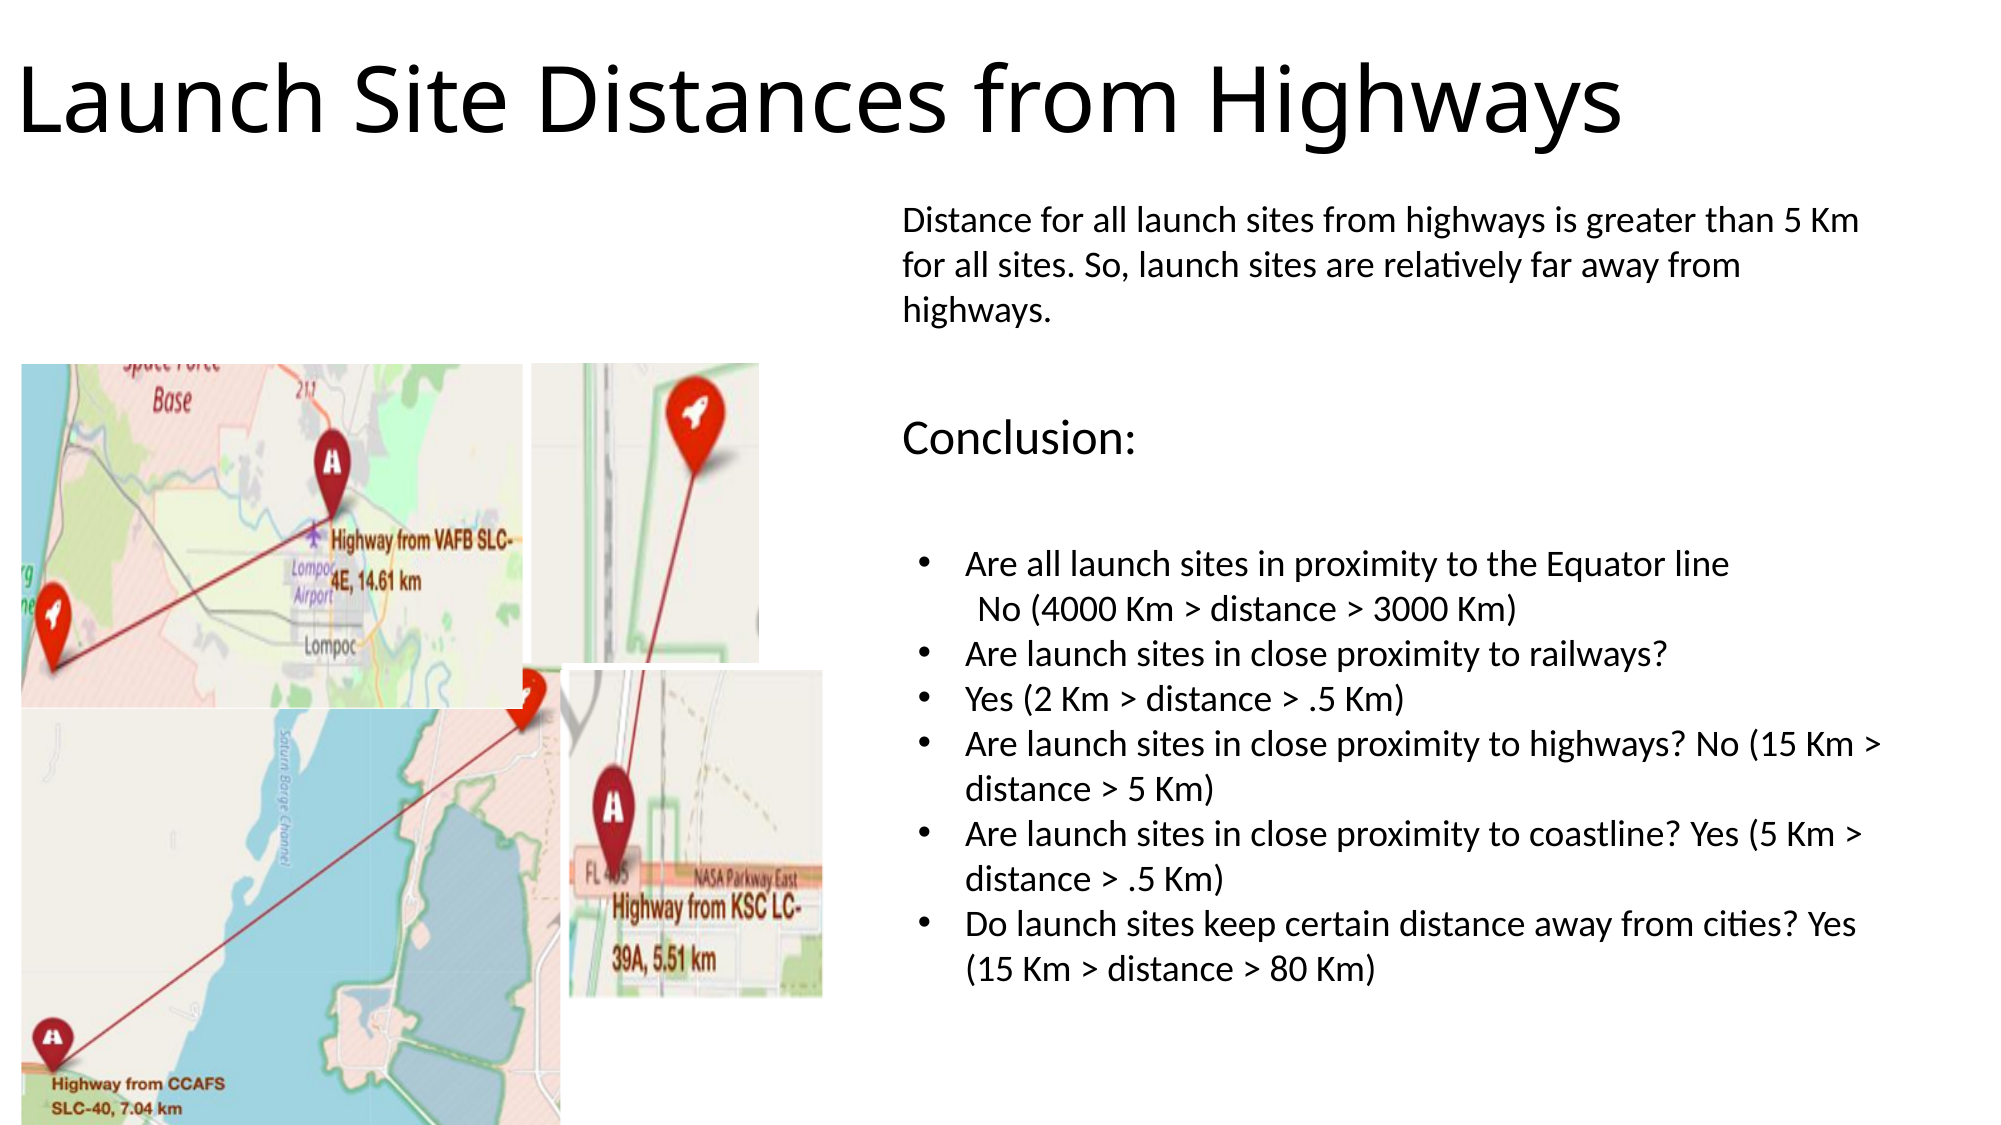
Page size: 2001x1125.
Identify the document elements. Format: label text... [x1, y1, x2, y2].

text_box Launch Site Distances from Highways [0, 33, 1965, 158]
text_box Are all launch sites in proximity to the Equator line No (4000 Km > distance > 3000 Km) Are launch sites in close proximity to railways? Yes (2 Km > distance > .5 Km) Are launch sites in close proximity to highways? No (15 Km > distance > 5 Km) Are launch sites in close proximity to coastline? Yes (5 Km > distance > .5 Km) Do launch sites keep certain distance away from cities? Yes (15 Km > distance > 80 Km) [903, 531, 1908, 997]
picture [21, 363, 827, 1125]
text_box Conclusion: [887, 397, 1908, 473]
text_box Distance for all launch sites from highways is greater than 5 Km for all sites. So, launch sites are relatively far away from highways. [887, 187, 1908, 337]
